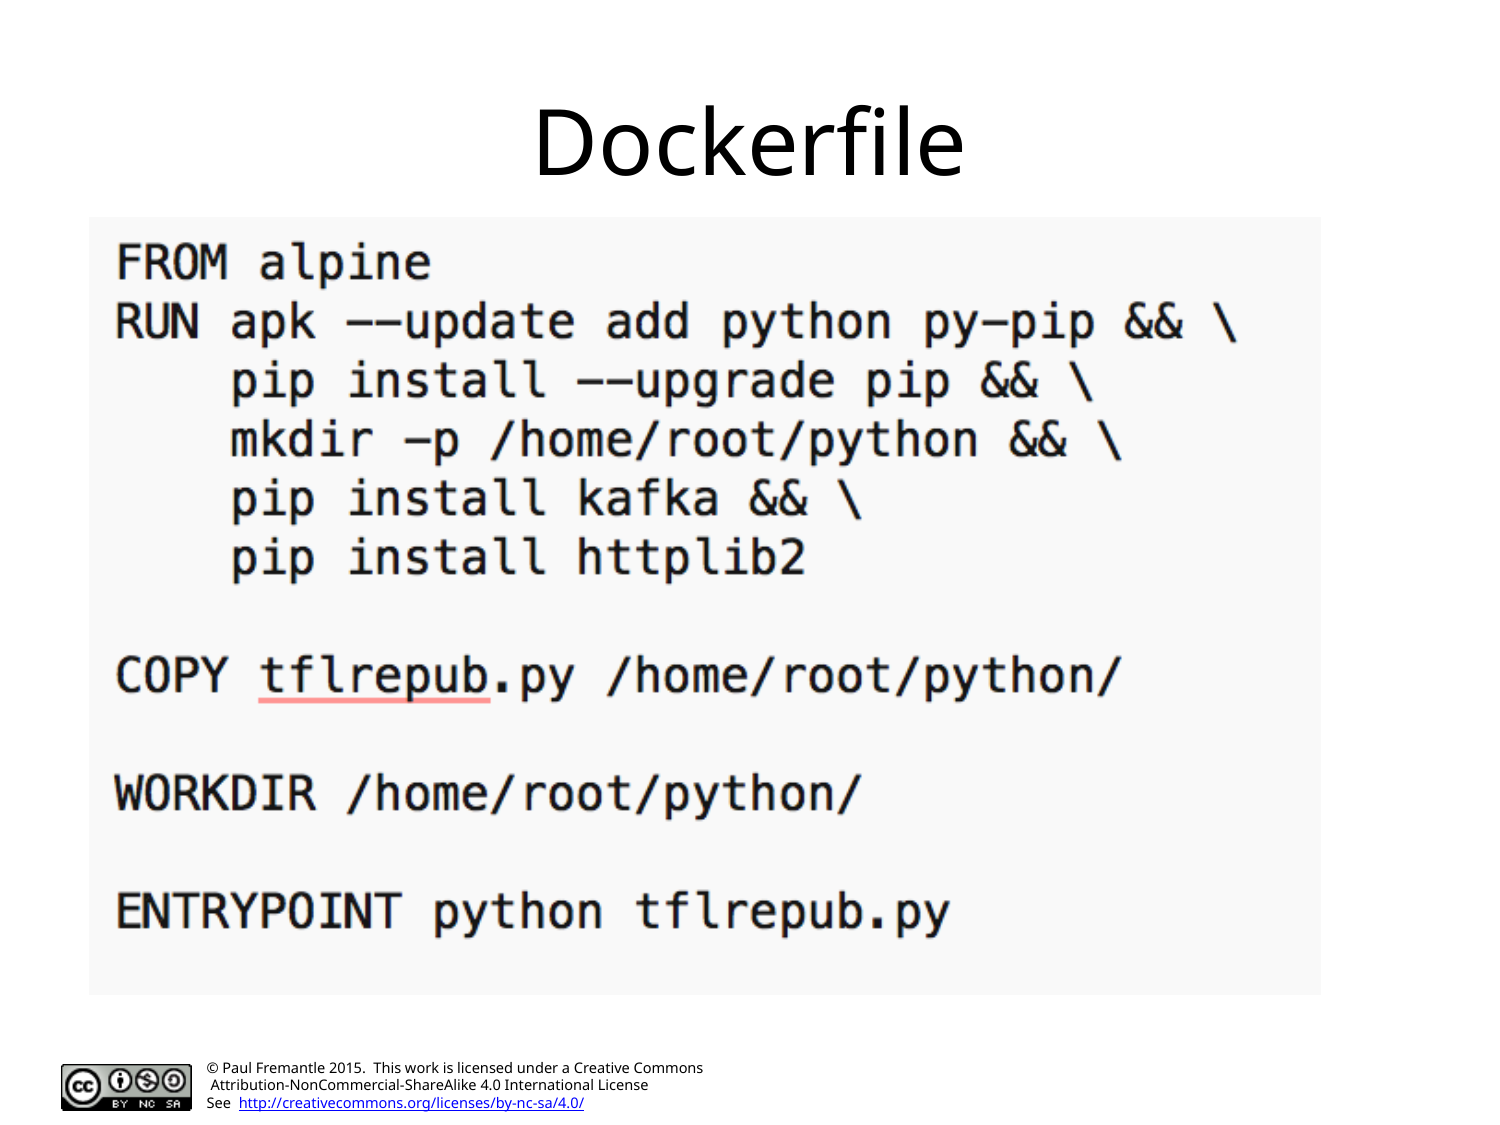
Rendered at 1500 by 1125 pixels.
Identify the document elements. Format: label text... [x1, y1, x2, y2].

picture [89, 216, 1321, 995]
title Dockerfile [75, 45, 1425, 233]
picture [61, 1064, 192, 1111]
